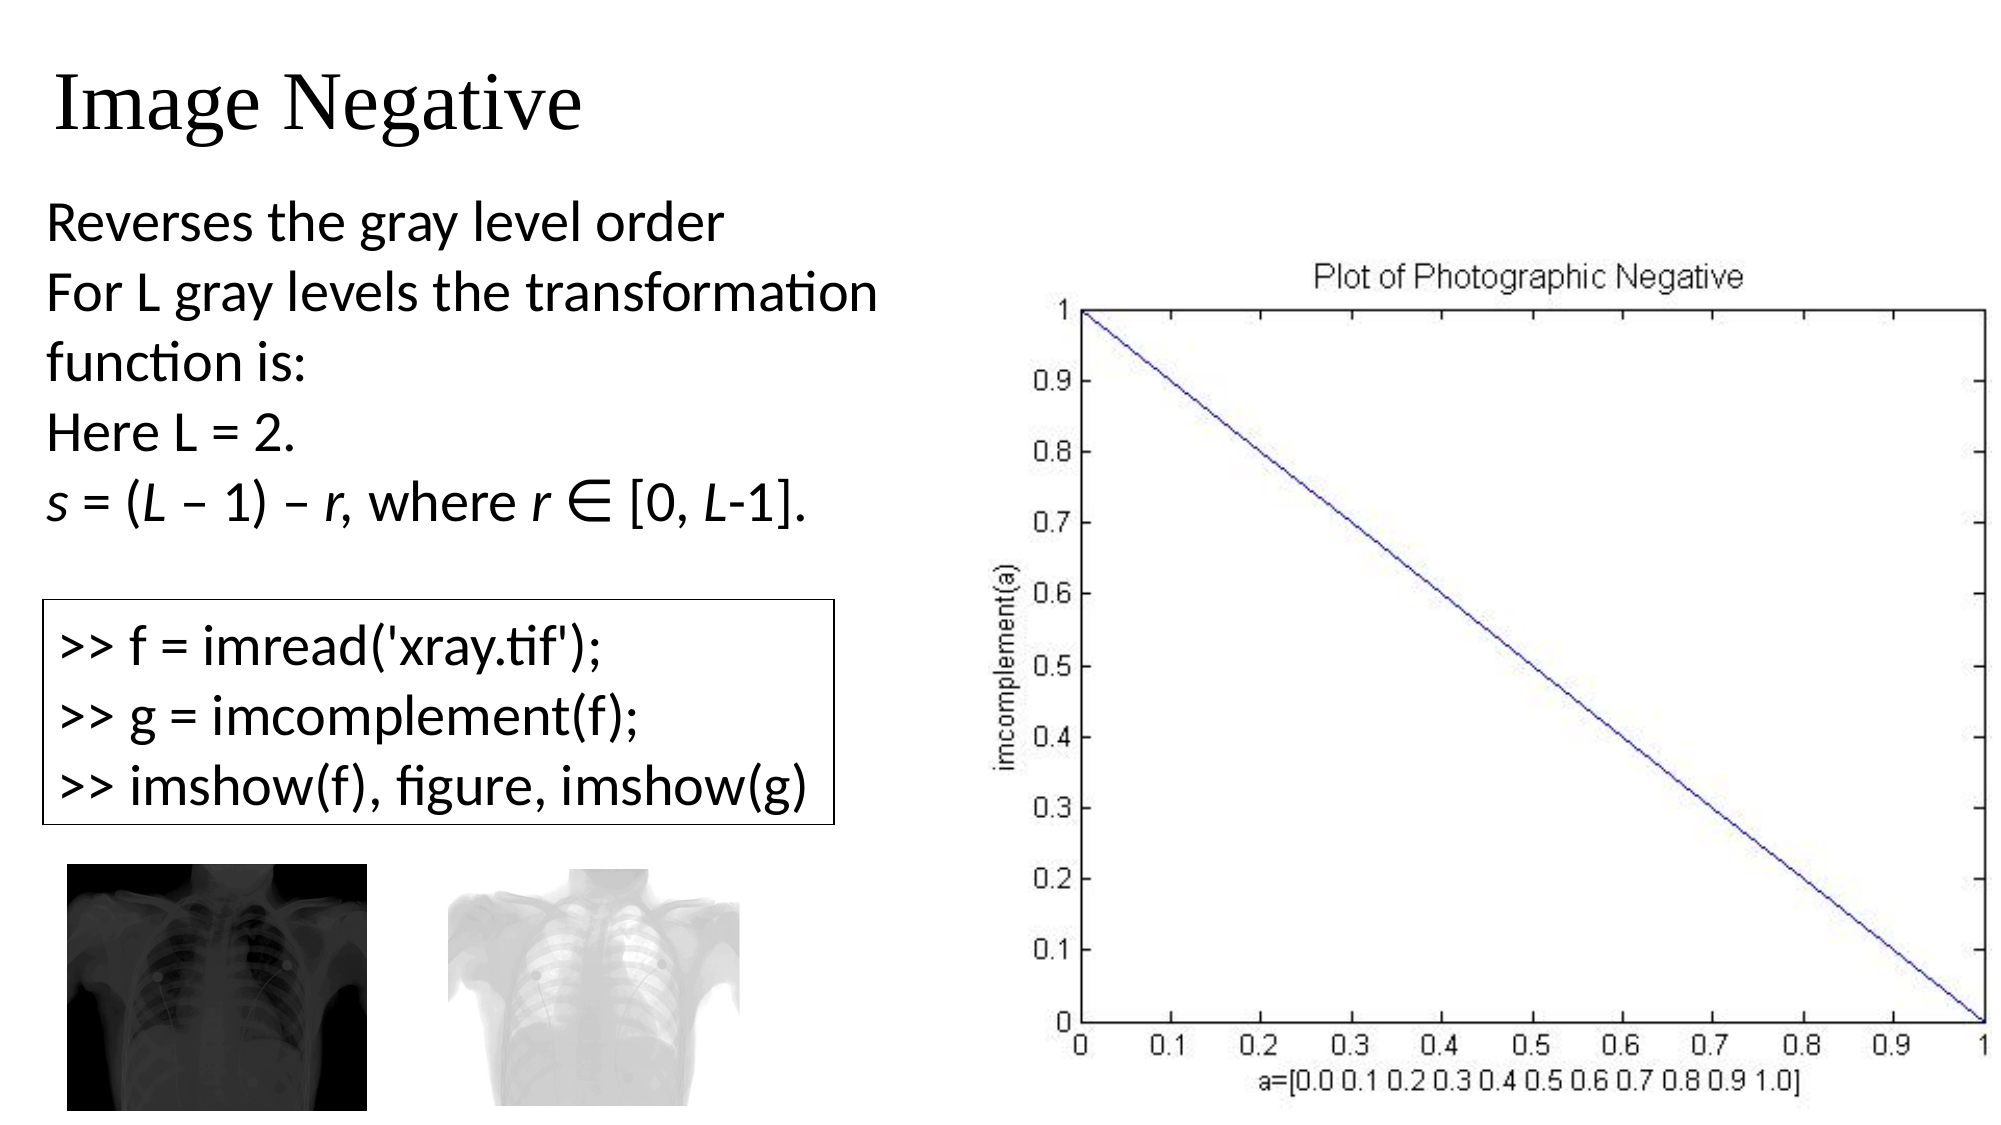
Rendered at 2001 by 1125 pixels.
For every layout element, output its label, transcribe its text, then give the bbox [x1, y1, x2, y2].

text_box Reverses the gray level order For L gray levels the transformation function is: Here L = 2. s = (L – 1) – r, where r ∈ [0, L-1]. [31, 175, 989, 544]
picture [987, 243, 1993, 1118]
picture [444, 869, 745, 1108]
picture [67, 864, 367, 1111]
text_box >> f = imread('xray.tif'); >> g = imcomplement(f); >> imshow(f), figure, imshow(g) [42, 599, 834, 825]
title Image Negative [38, 20, 1768, 173]
